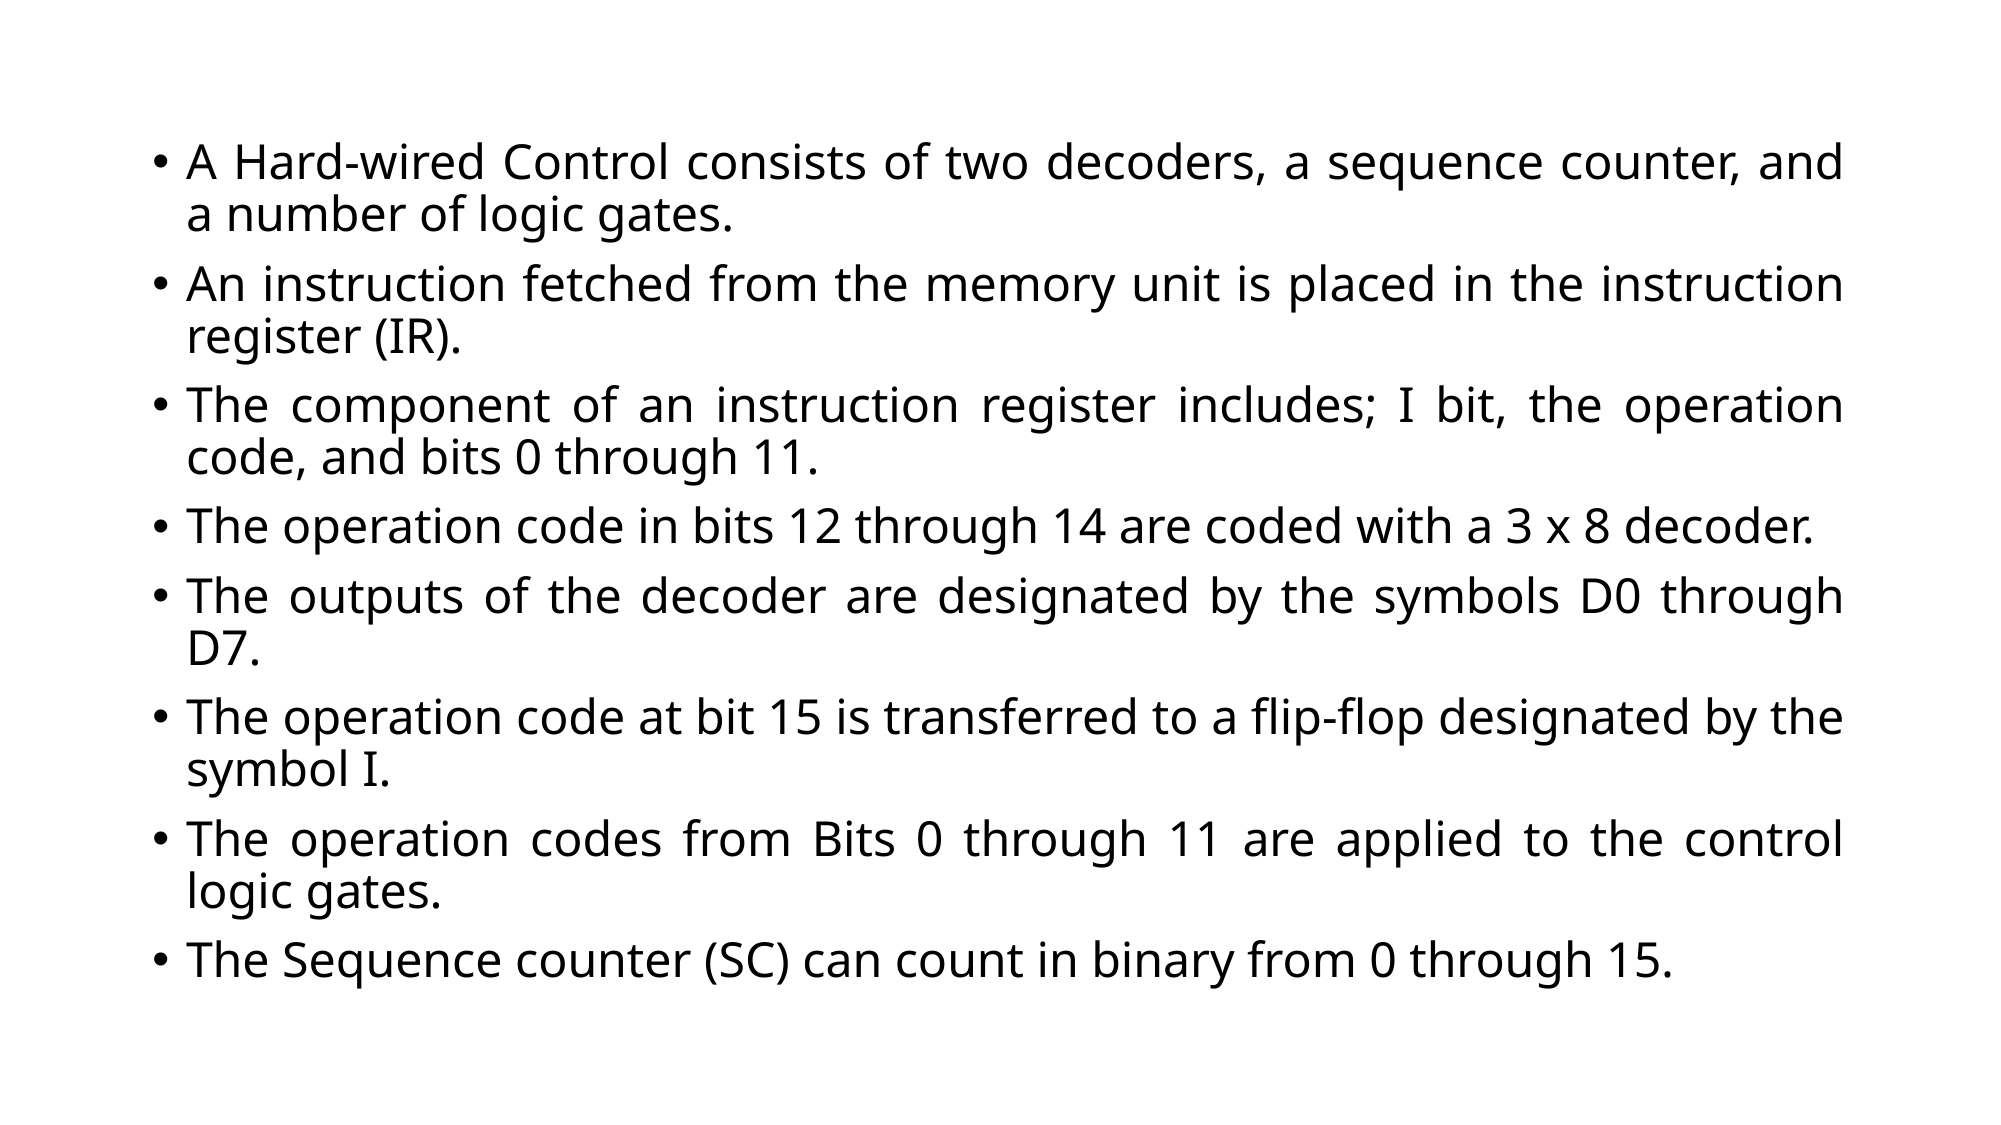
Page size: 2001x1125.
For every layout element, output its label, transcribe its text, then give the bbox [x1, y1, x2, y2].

list A Hard-wired Control consists of two decoders, a sequence counter, and a number of logic gates. An instruction fetched from the memory unit is placed in the instruction register (IR). The component of an instruction register includes; I bit, the operation code, and bits 0 through 11. The operation code in bits 12 through 14 are coded with a 3 x 8 decoder. The outputs of the decoder are designated by the symbols D0 through D7. The operation code at bit 15 is transferred to a flip-flop designated by the symbol I. The operation codes from Bits 0 through 11 are applied to the control logic gates. The Sequence counter (SC) can count in binary from 0 through 15. [137, 130, 1863, 1014]
